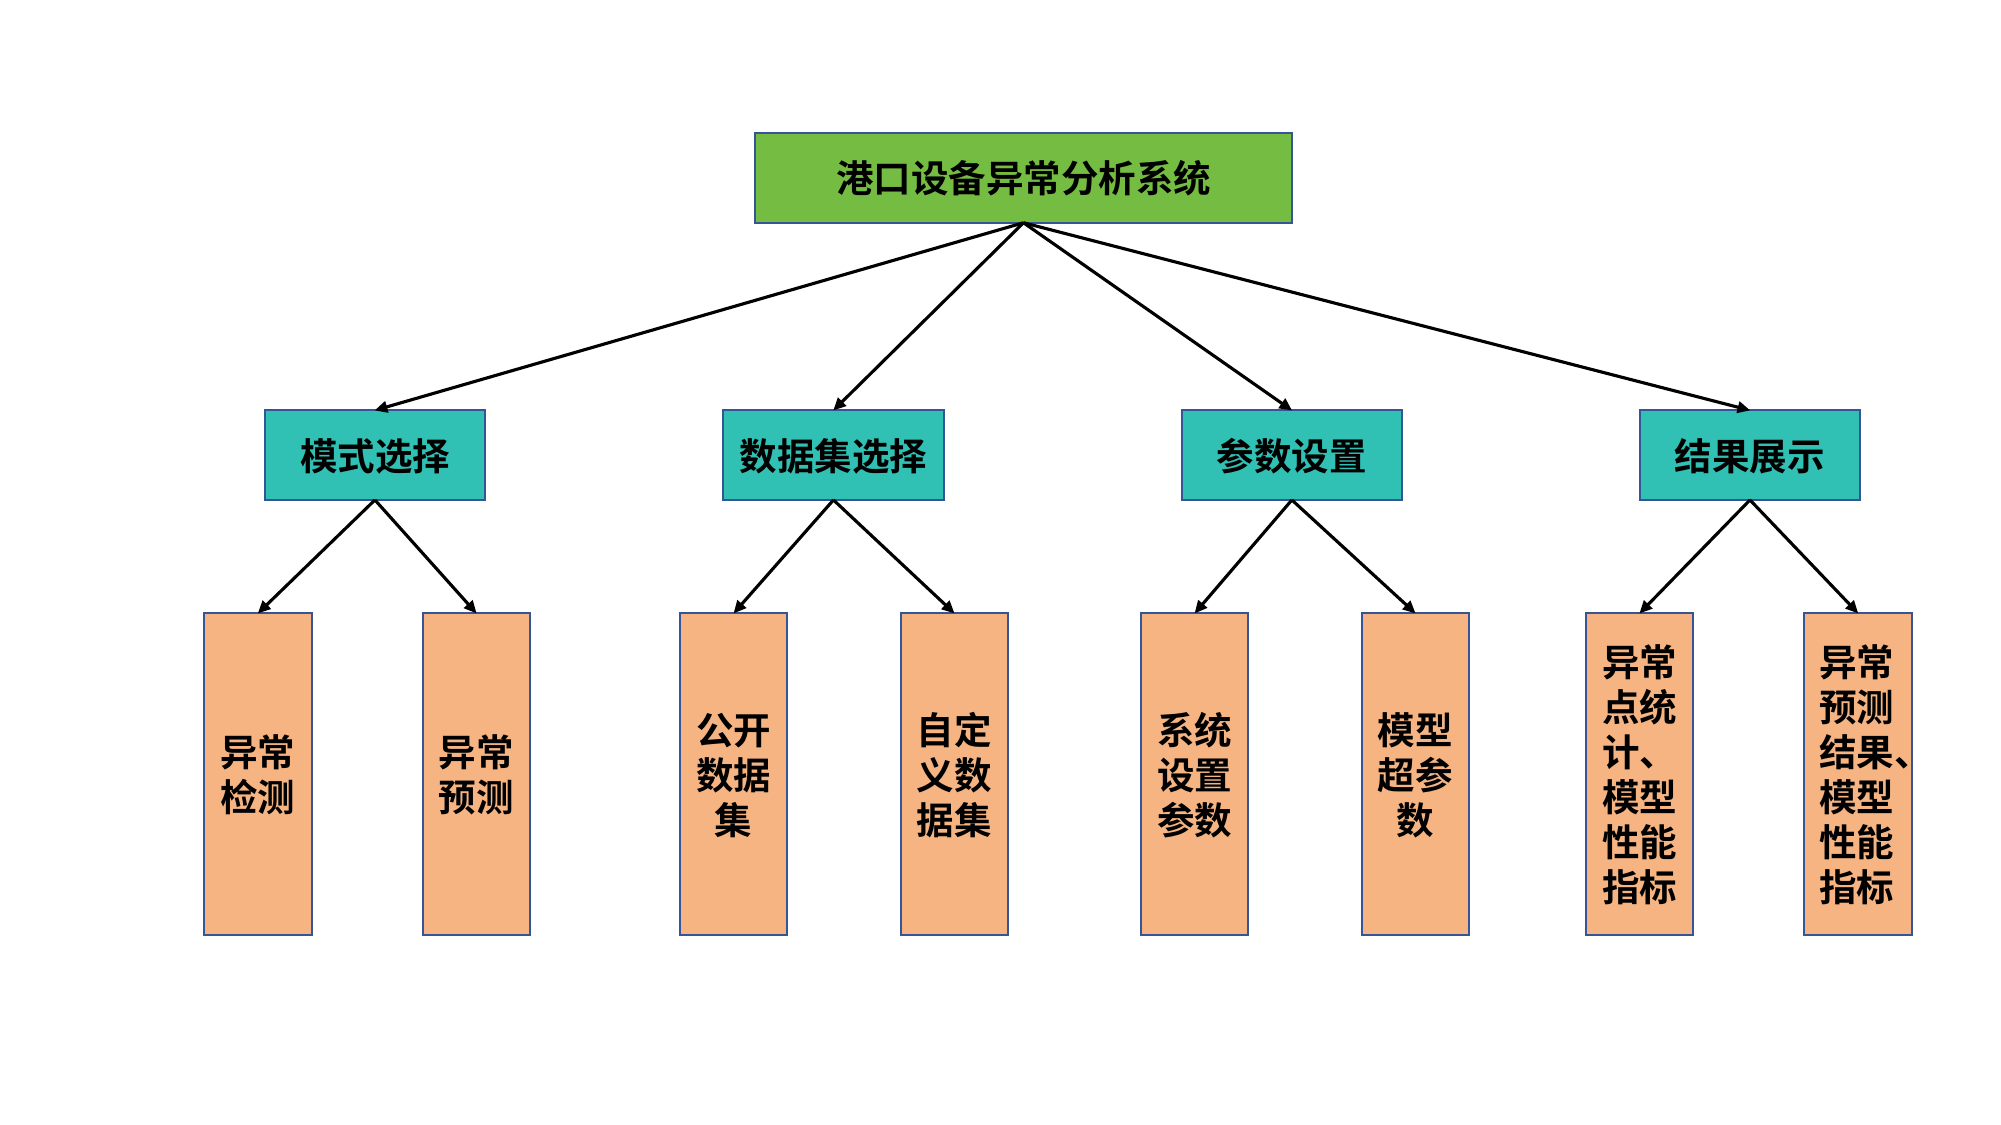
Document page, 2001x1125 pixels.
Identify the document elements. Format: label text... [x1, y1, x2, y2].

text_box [374, 499, 477, 614]
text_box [832, 222, 1022, 411]
text_box 自定义数据集 [900, 612, 1009, 936]
text_box 数据集选择 [722, 411, 945, 501]
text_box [1749, 499, 1859, 614]
text_box 异常预测结果、模型性能指标 [1803, 612, 1913, 936]
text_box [374, 222, 832, 411]
text_box 模式选择 [264, 409, 486, 501]
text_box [1291, 499, 1416, 614]
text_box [733, 499, 832, 614]
text_box 系统设置参数 [1140, 612, 1249, 936]
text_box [1639, 499, 1749, 614]
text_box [257, 499, 374, 614]
text_box 异常检测 [203, 612, 313, 936]
text_box 结果展示 [1639, 409, 1861, 501]
text_box 异常点统计、模型性能指标 [1585, 612, 1694, 936]
text_box 参数设置 [1181, 411, 1403, 501]
text_box 模型超参数 [1361, 612, 1470, 936]
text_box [832, 499, 955, 614]
text_box 港口设备异常分析系统 [754, 132, 1293, 222]
text_box 公开数据集 [679, 612, 788, 936]
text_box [1194, 499, 1291, 614]
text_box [1022, 222, 1751, 411]
text_box 异常预测 [422, 612, 531, 936]
